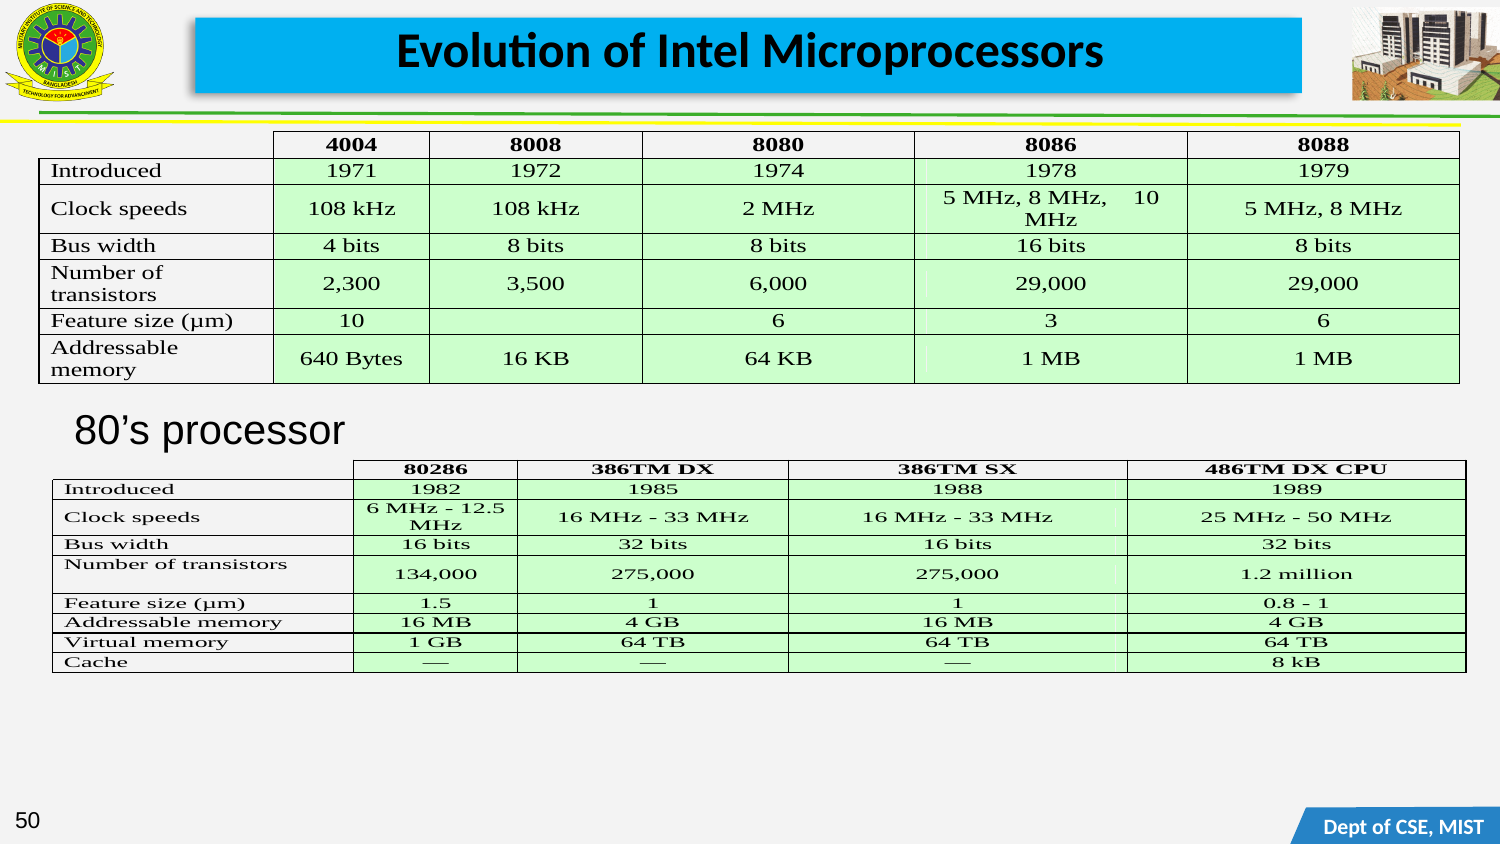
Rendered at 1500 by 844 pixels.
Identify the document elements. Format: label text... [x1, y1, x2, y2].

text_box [50, 459, 1476, 702]
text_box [37, 131, 1463, 429]
picture [1352, 7, 1500, 101]
title Evolution of Intel Microprocessors [210, 25, 1292, 84]
text_box 80’s processor [59, 436, 361, 458]
picture [3, 2, 115, 103]
